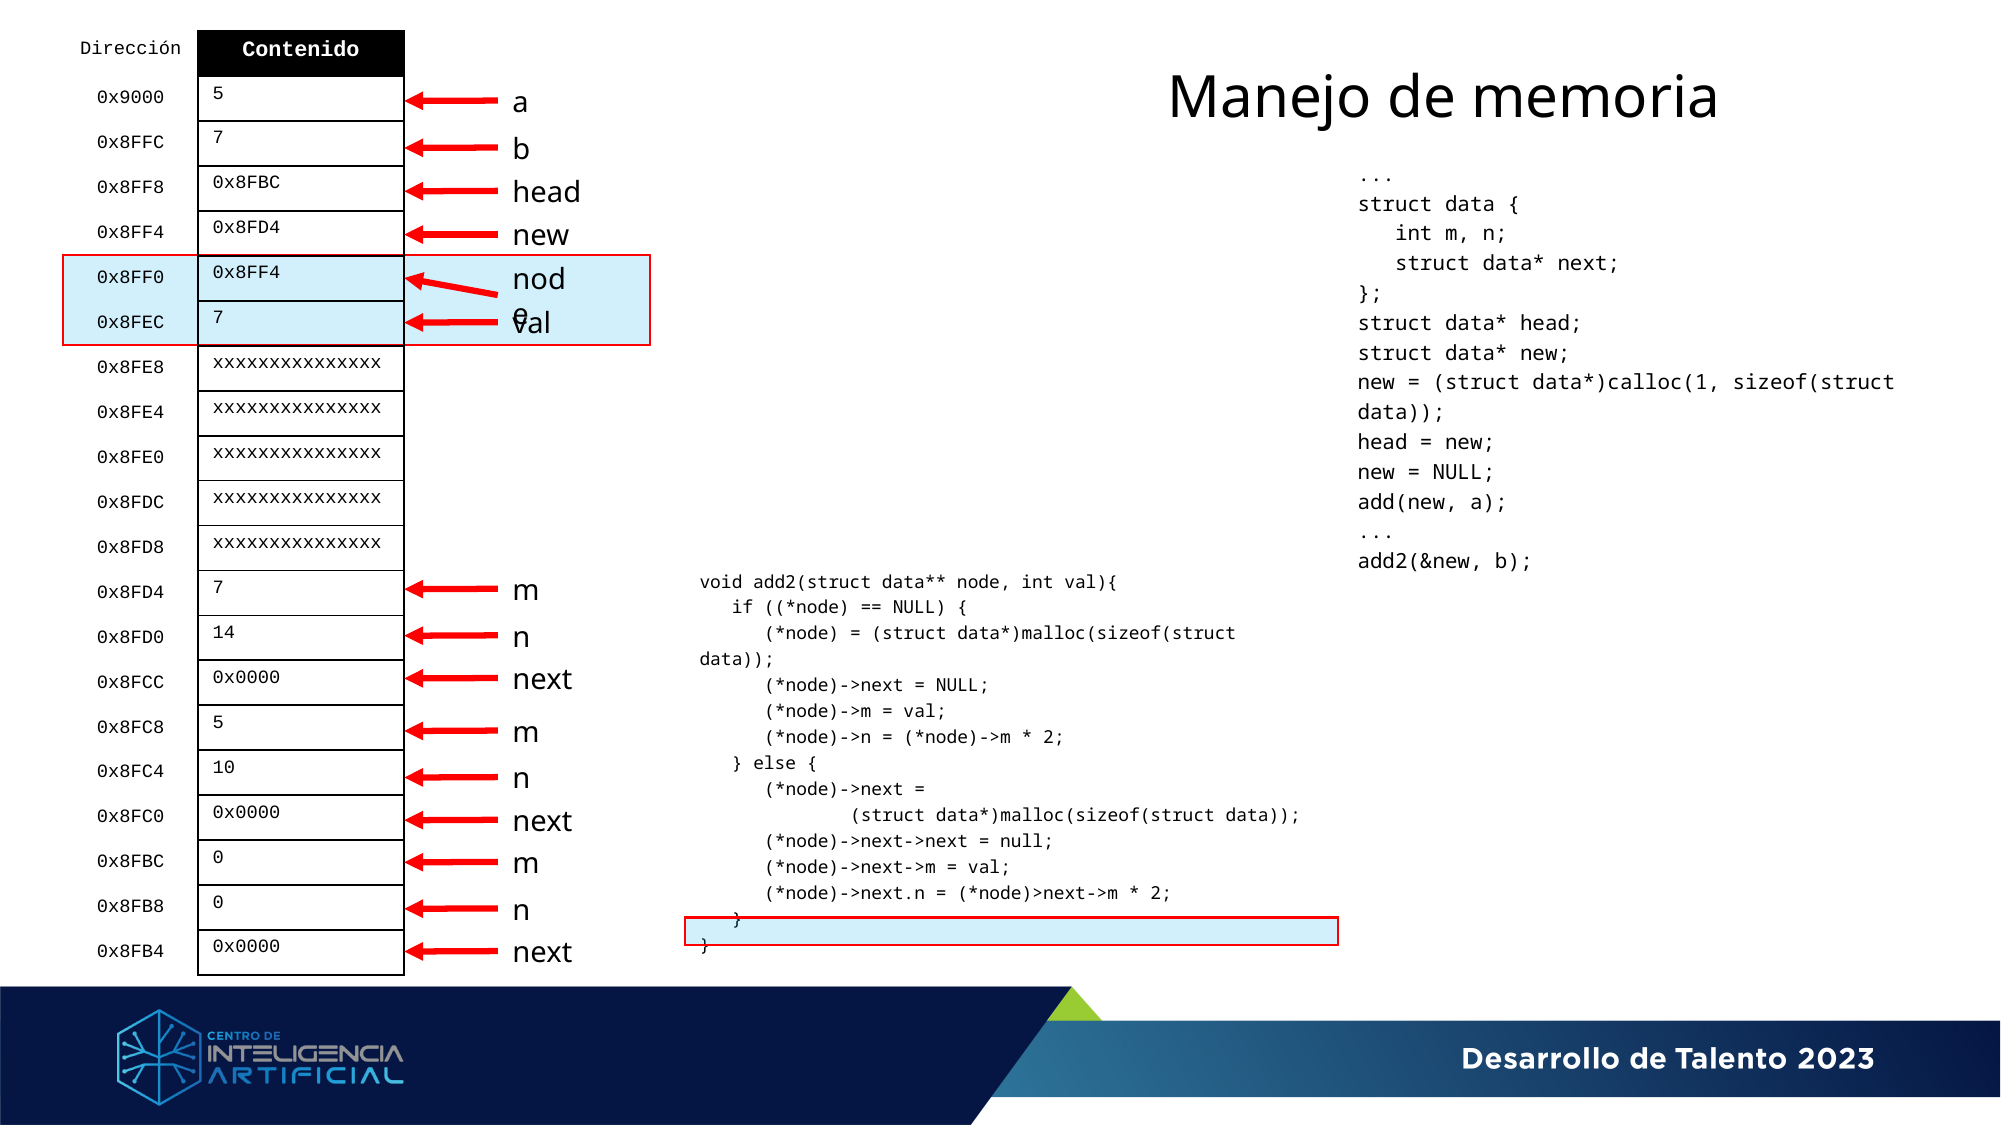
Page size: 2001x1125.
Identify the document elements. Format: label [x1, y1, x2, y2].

table_cell [199, 571, 403, 615]
table_cell [199, 257, 403, 300]
table_cell [199, 437, 403, 480]
table_header [199, 32, 403, 75]
table_cell [199, 122, 403, 165]
table_cell [199, 392, 403, 435]
table_cell [63, 76, 197, 975]
table_cell [199, 751, 403, 794]
table_header [63, 31, 197, 76]
table_cell [199, 931, 403, 974]
table_cell [199, 481, 403, 525]
table_cell [199, 886, 403, 929]
table_cell [199, 167, 403, 210]
text_box [404, 558, 1339, 976]
table_cell [199, 616, 403, 659]
table_cell [199, 706, 403, 749]
table_cell [199, 347, 403, 390]
table_cell [199, 526, 403, 570]
text_box [1342, 147, 1946, 1014]
title [988, 59, 1899, 138]
table_cell [199, 302, 403, 345]
table_cell [199, 212, 403, 255]
table_cell [199, 796, 403, 839]
table_cell [199, 661, 403, 704]
table_cell [199, 841, 403, 884]
picture [0, 0, 2001, 1125]
text_box [404, 75, 662, 347]
table_cell [199, 77, 403, 120]
